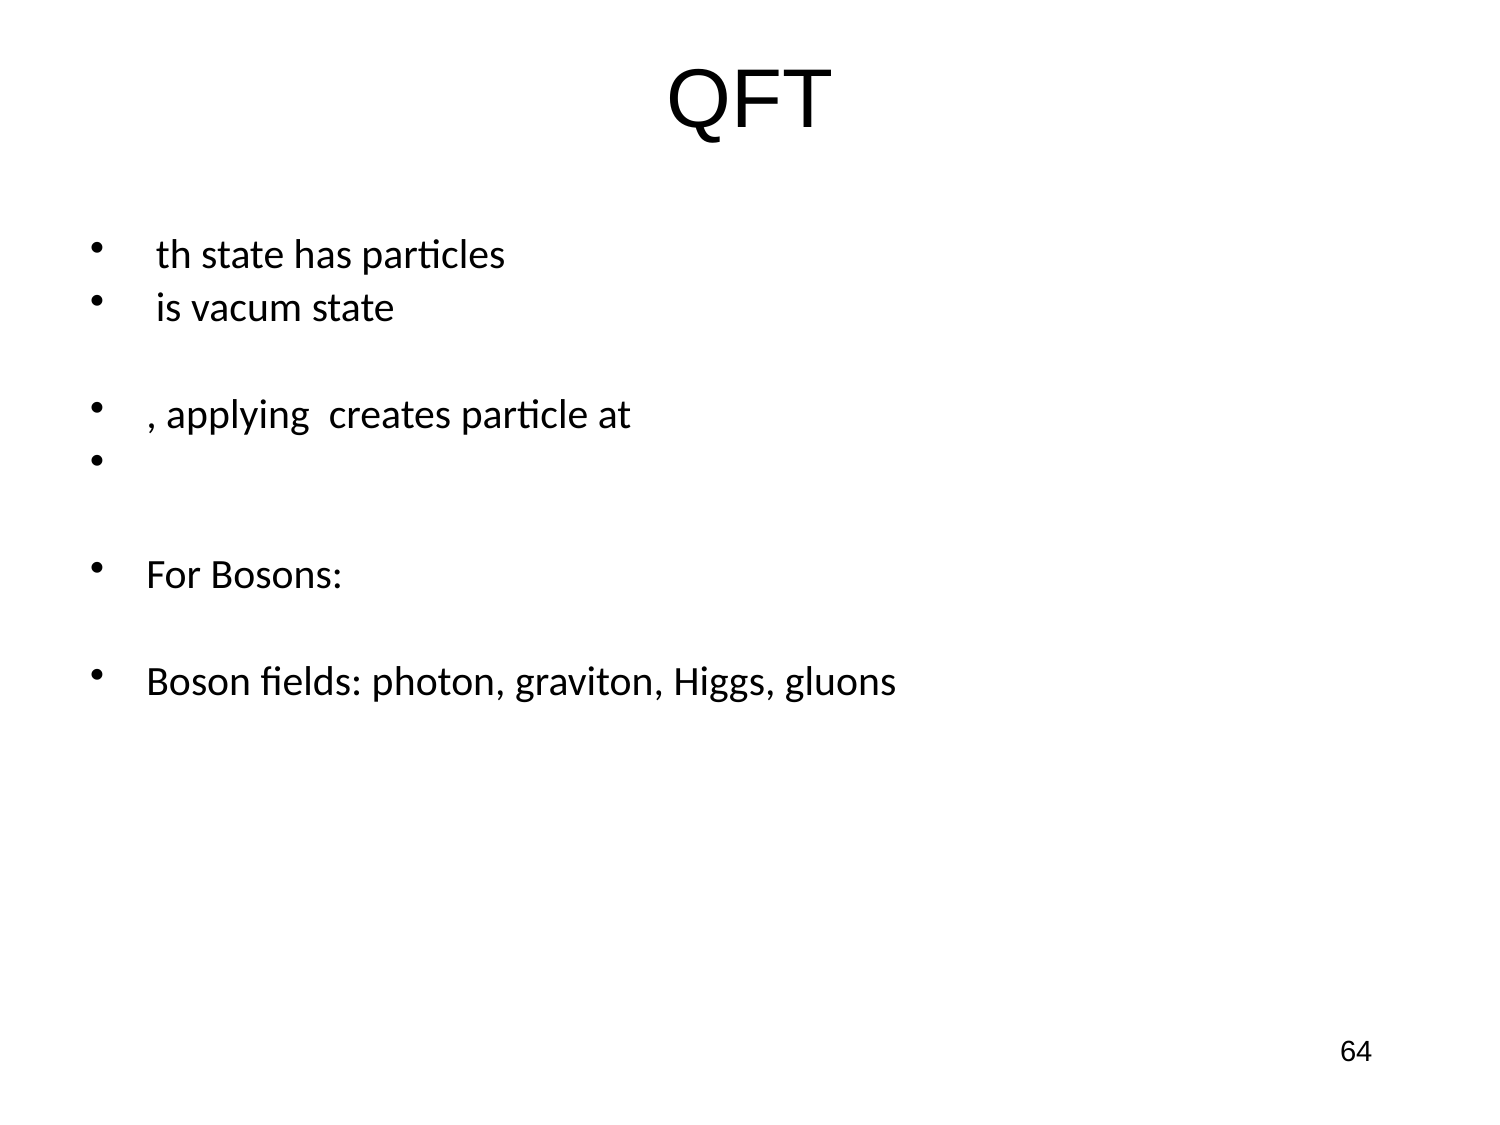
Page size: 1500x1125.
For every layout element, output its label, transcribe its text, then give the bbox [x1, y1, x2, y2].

slide_number 64 [1074, 1024, 1388, 1101]
title QFT [112, 37, 1388, 151]
